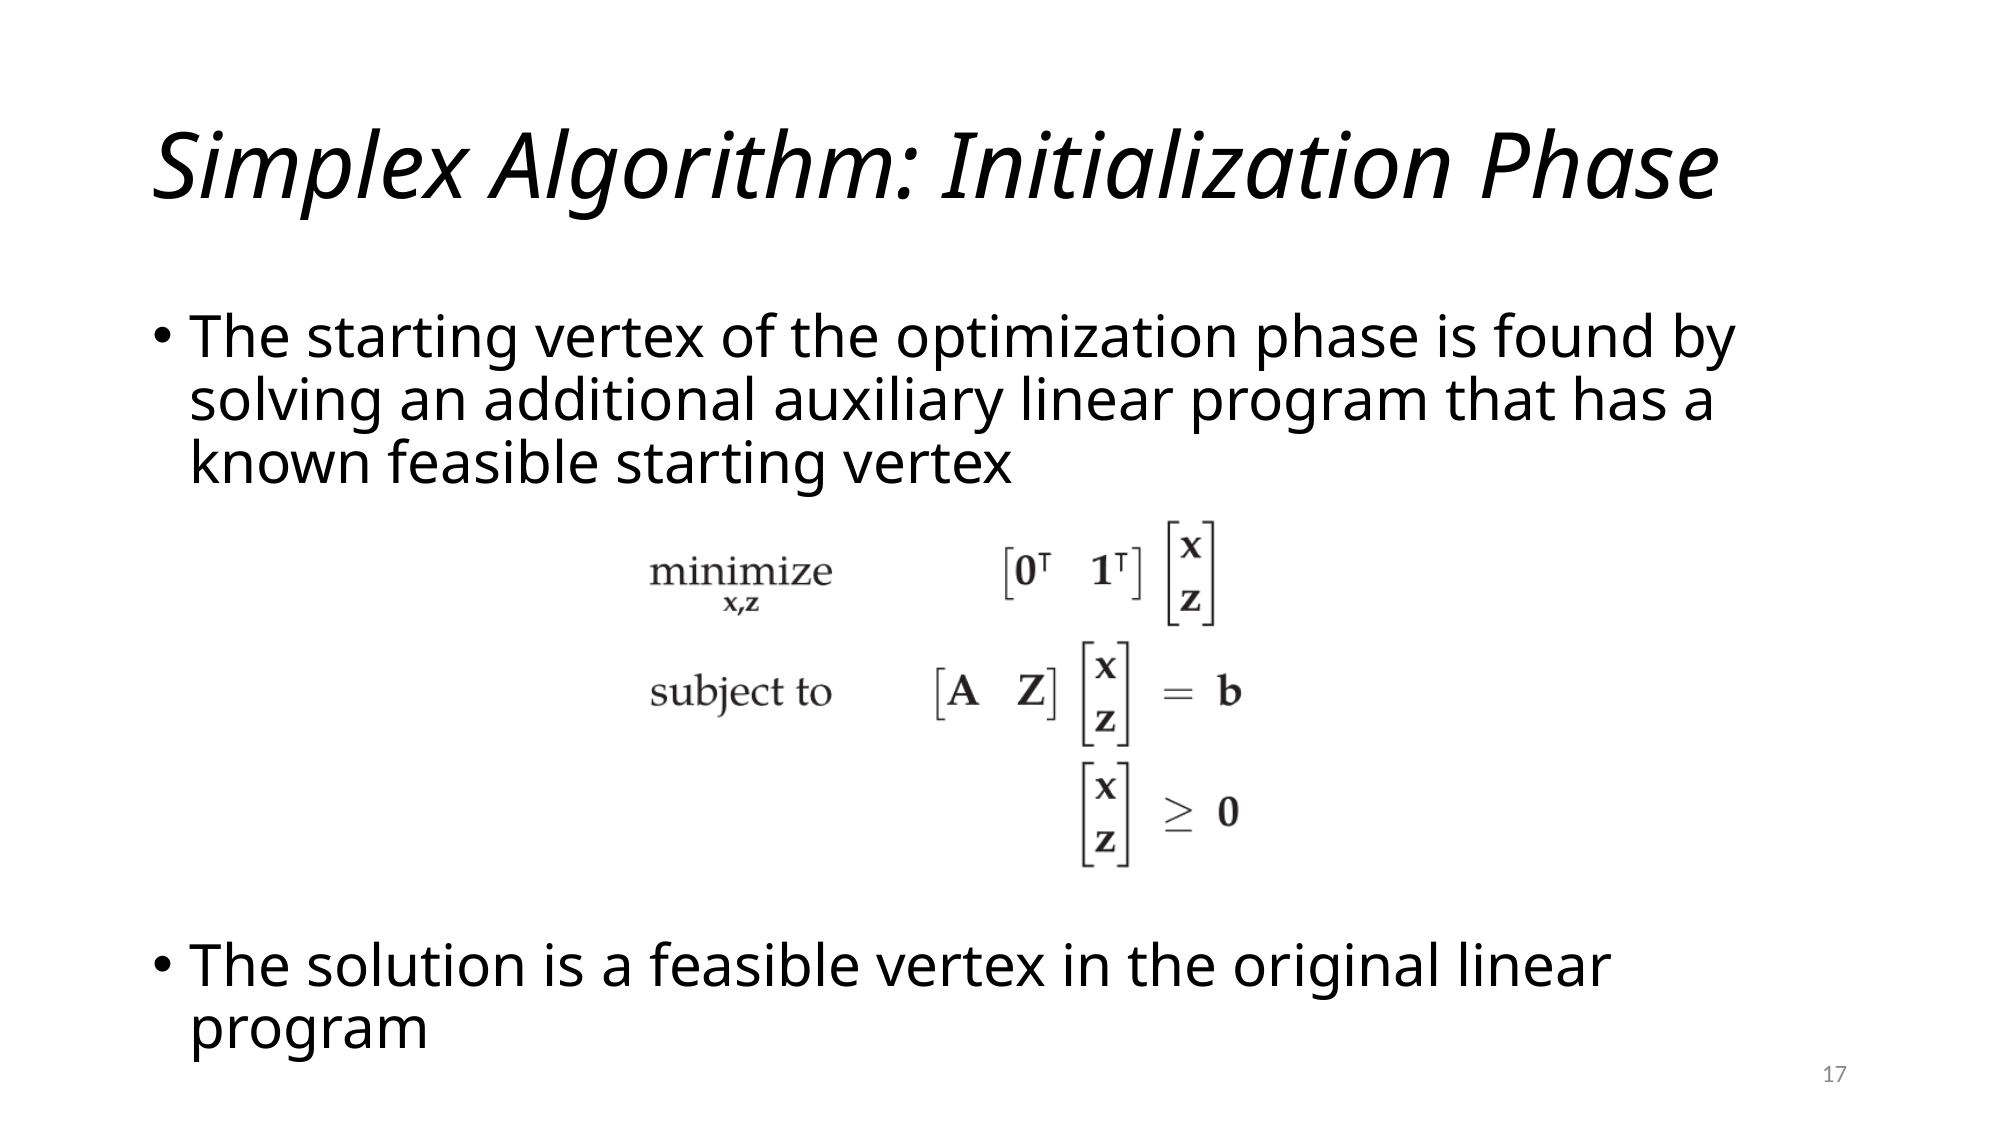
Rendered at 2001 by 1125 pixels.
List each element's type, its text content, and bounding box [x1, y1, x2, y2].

list The starting vertex of the optimization phase is found by solving an additional auxiliary linear program that has a known feasible starting vertex The solution is a feasible vertex in the original linear program [137, 299, 1863, 1125]
title Simplex Algorithm: Initialization Phase [137, 59, 1863, 278]
picture [594, 472, 1406, 937]
slide_number 17 [1412, 1042, 1863, 1103]
